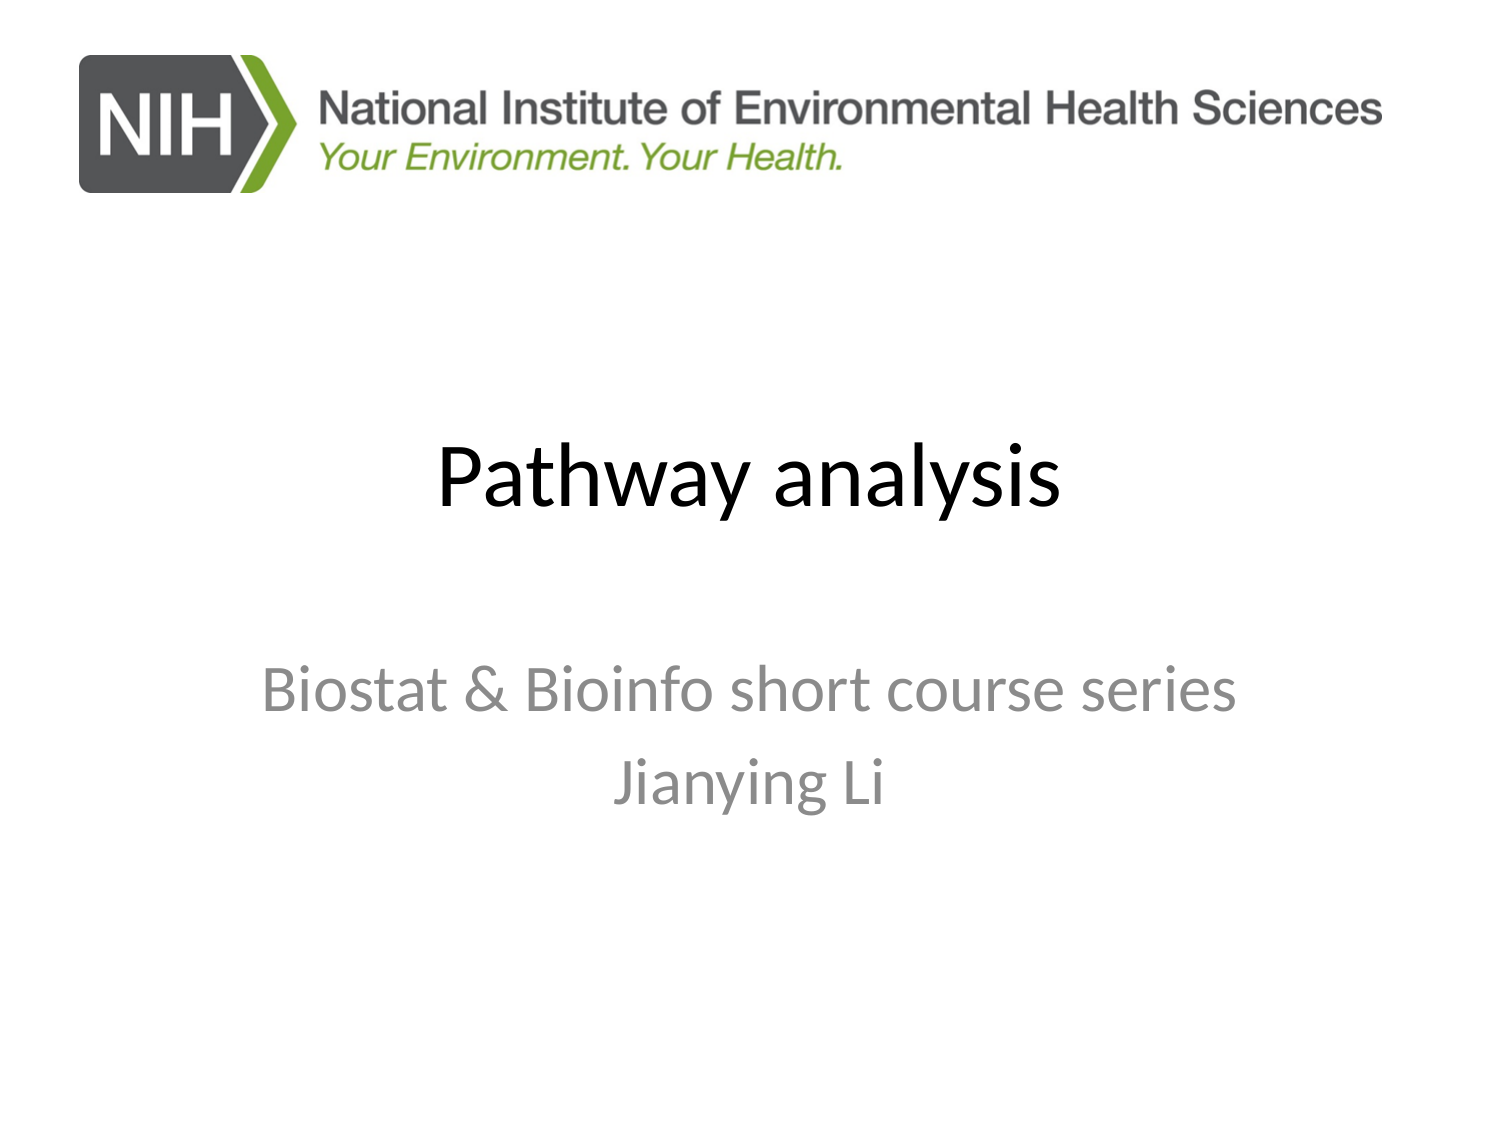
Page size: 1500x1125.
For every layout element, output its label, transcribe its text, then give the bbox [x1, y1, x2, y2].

title Pathway analysis [112, 349, 1388, 591]
subtitle Biostat & Bioinfo short course series Jianying Li [225, 637, 1275, 925]
picture [79, 54, 1382, 193]
